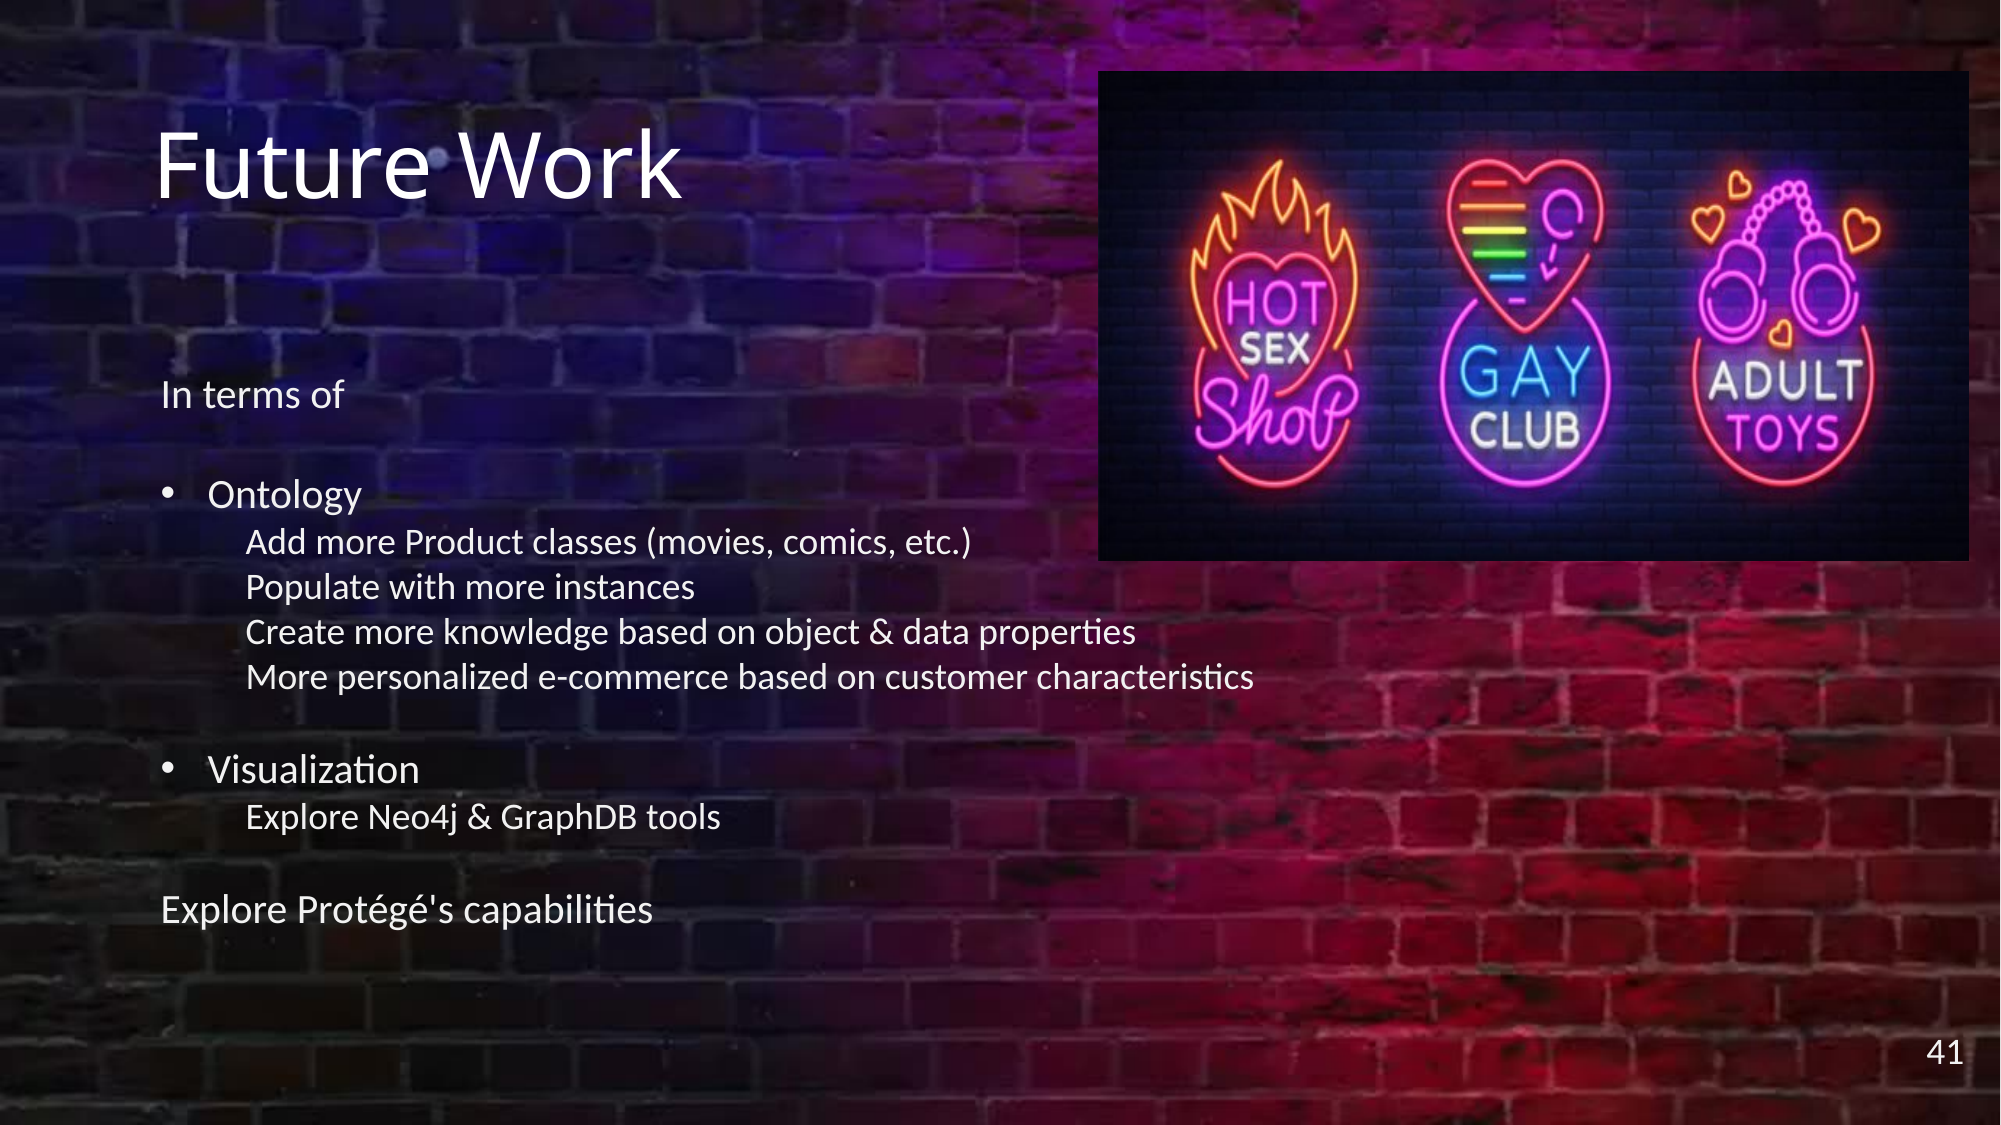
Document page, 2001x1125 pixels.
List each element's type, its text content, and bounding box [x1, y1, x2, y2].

text_box Future Work [137, 59, 1863, 278]
text_box 41 [1911, 1019, 1985, 1080]
text_box In terms of Ontology Add more Product classes (movies, comics, etc.) Populate with more instances Create more knowledge based on object & data properties More personalized e-commerce based on customer characteristics Visualization Explore Neo4j & GraphDB tools Explore Protégé's capabilities [145, 359, 1341, 990]
picture [0, 0, 2001, 1125]
